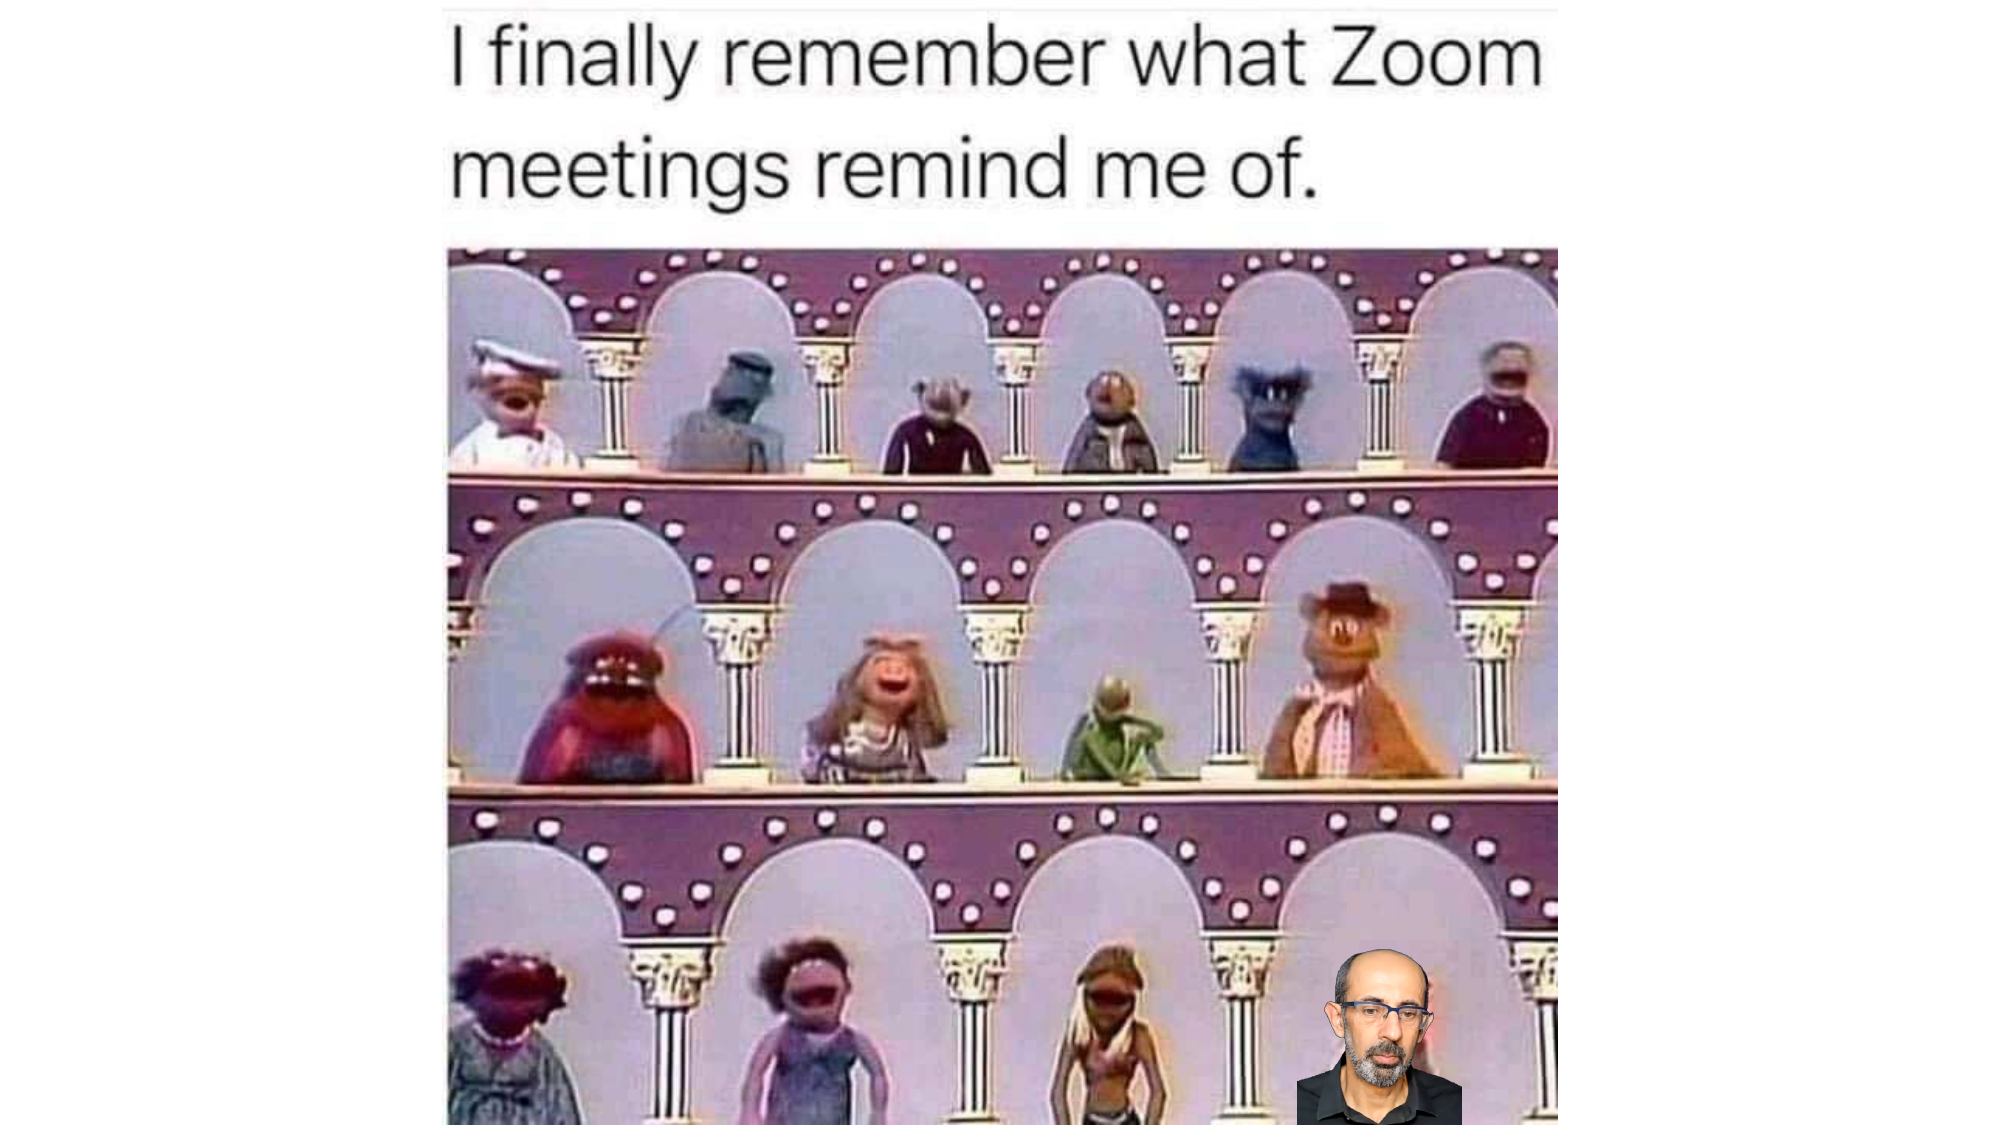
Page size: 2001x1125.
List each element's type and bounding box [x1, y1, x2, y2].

picture [442, 0, 1558, 1125]
